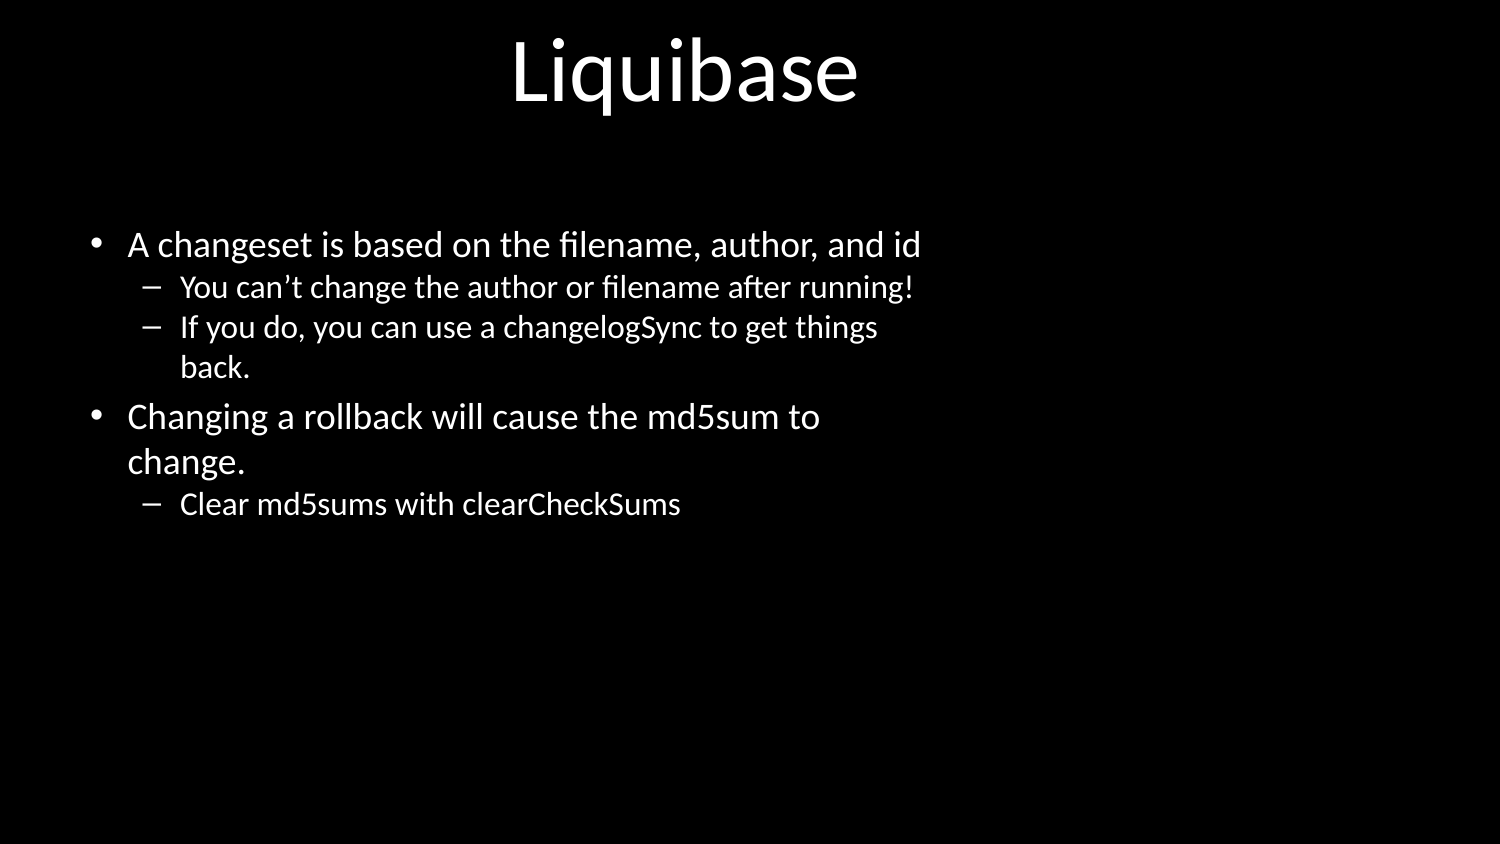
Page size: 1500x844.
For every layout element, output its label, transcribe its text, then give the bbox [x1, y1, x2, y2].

title Liquibase [72, 0, 1300, 120]
list A changeset is based on the filename, author, and id You can’t change the author or filename after running! If you do, you can use a changelogSync to get things back. Changing a rollback will cause the md5sum to change. Clear md5sums with clearCheckSums [75, 212, 950, 737]
